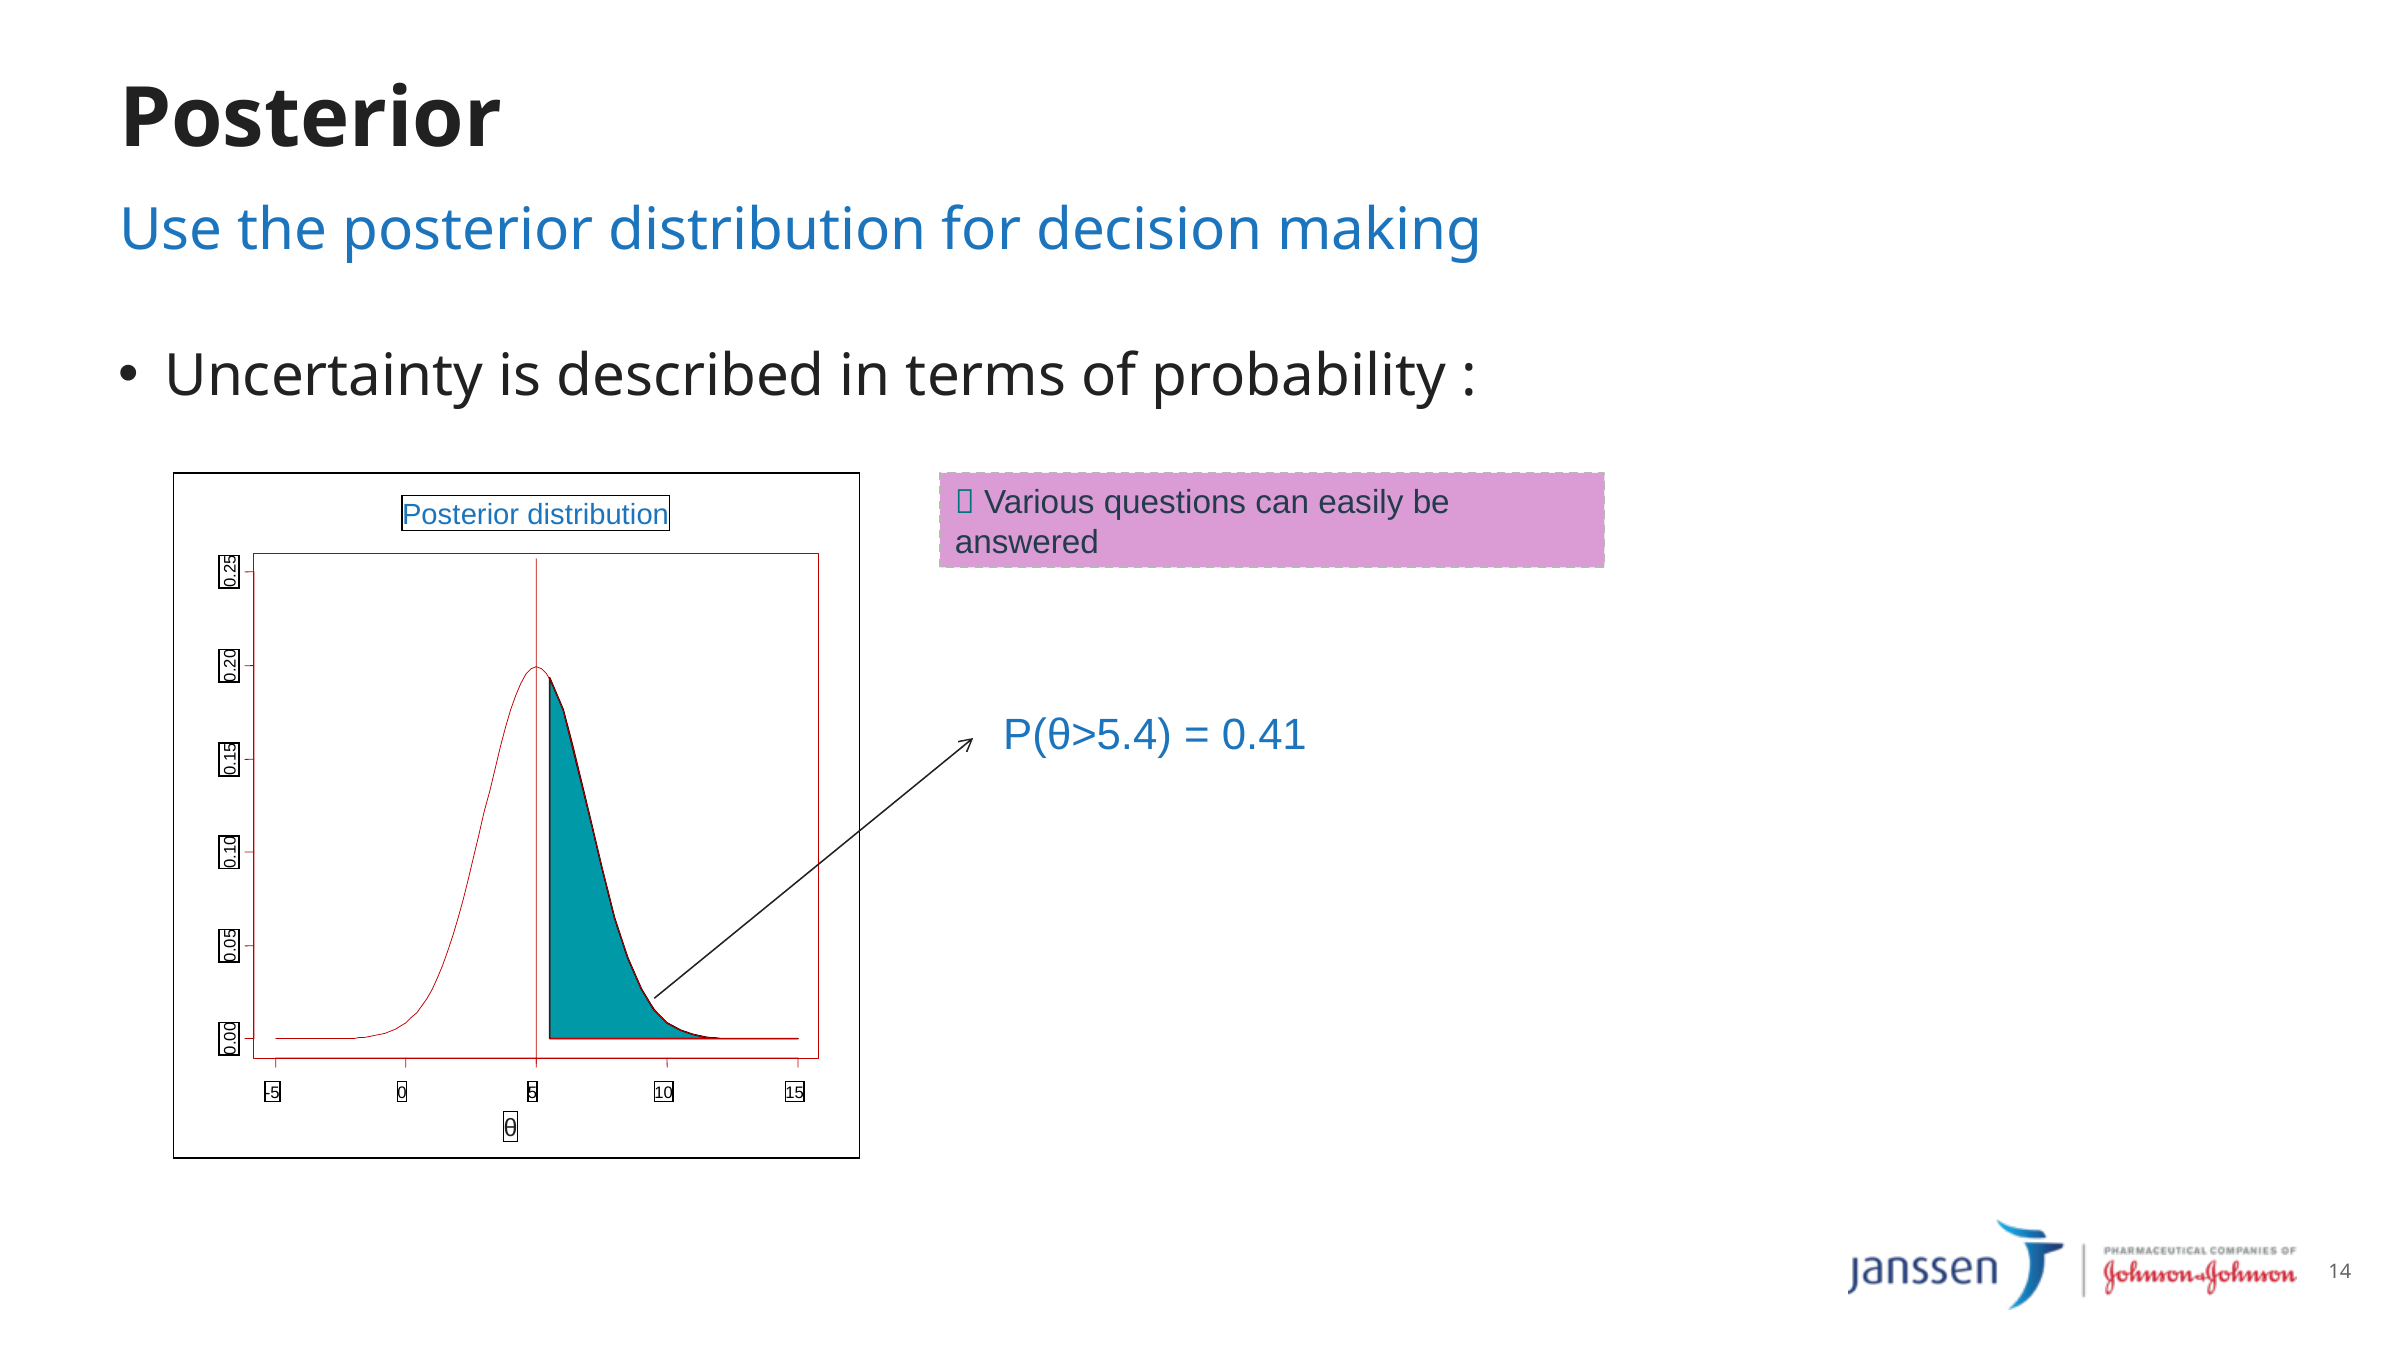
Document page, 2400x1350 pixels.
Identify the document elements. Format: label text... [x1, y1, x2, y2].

text_box  Various questions can easily be answered [940, 472, 1605, 568]
title Posterior [118, 73, 2282, 166]
list Use the posterior distribution for decision making [118, 191, 2282, 263]
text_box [173, 472, 860, 1159]
picture [1848, 1219, 2297, 1310]
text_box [654, 737, 974, 999]
text_box P(θ>5.4) = 0.41 [988, 698, 1392, 766]
slide_number 14 [2291, 1239, 2367, 1306]
list Uncertainty is described in terms of probability : [117, 336, 2282, 1159]
